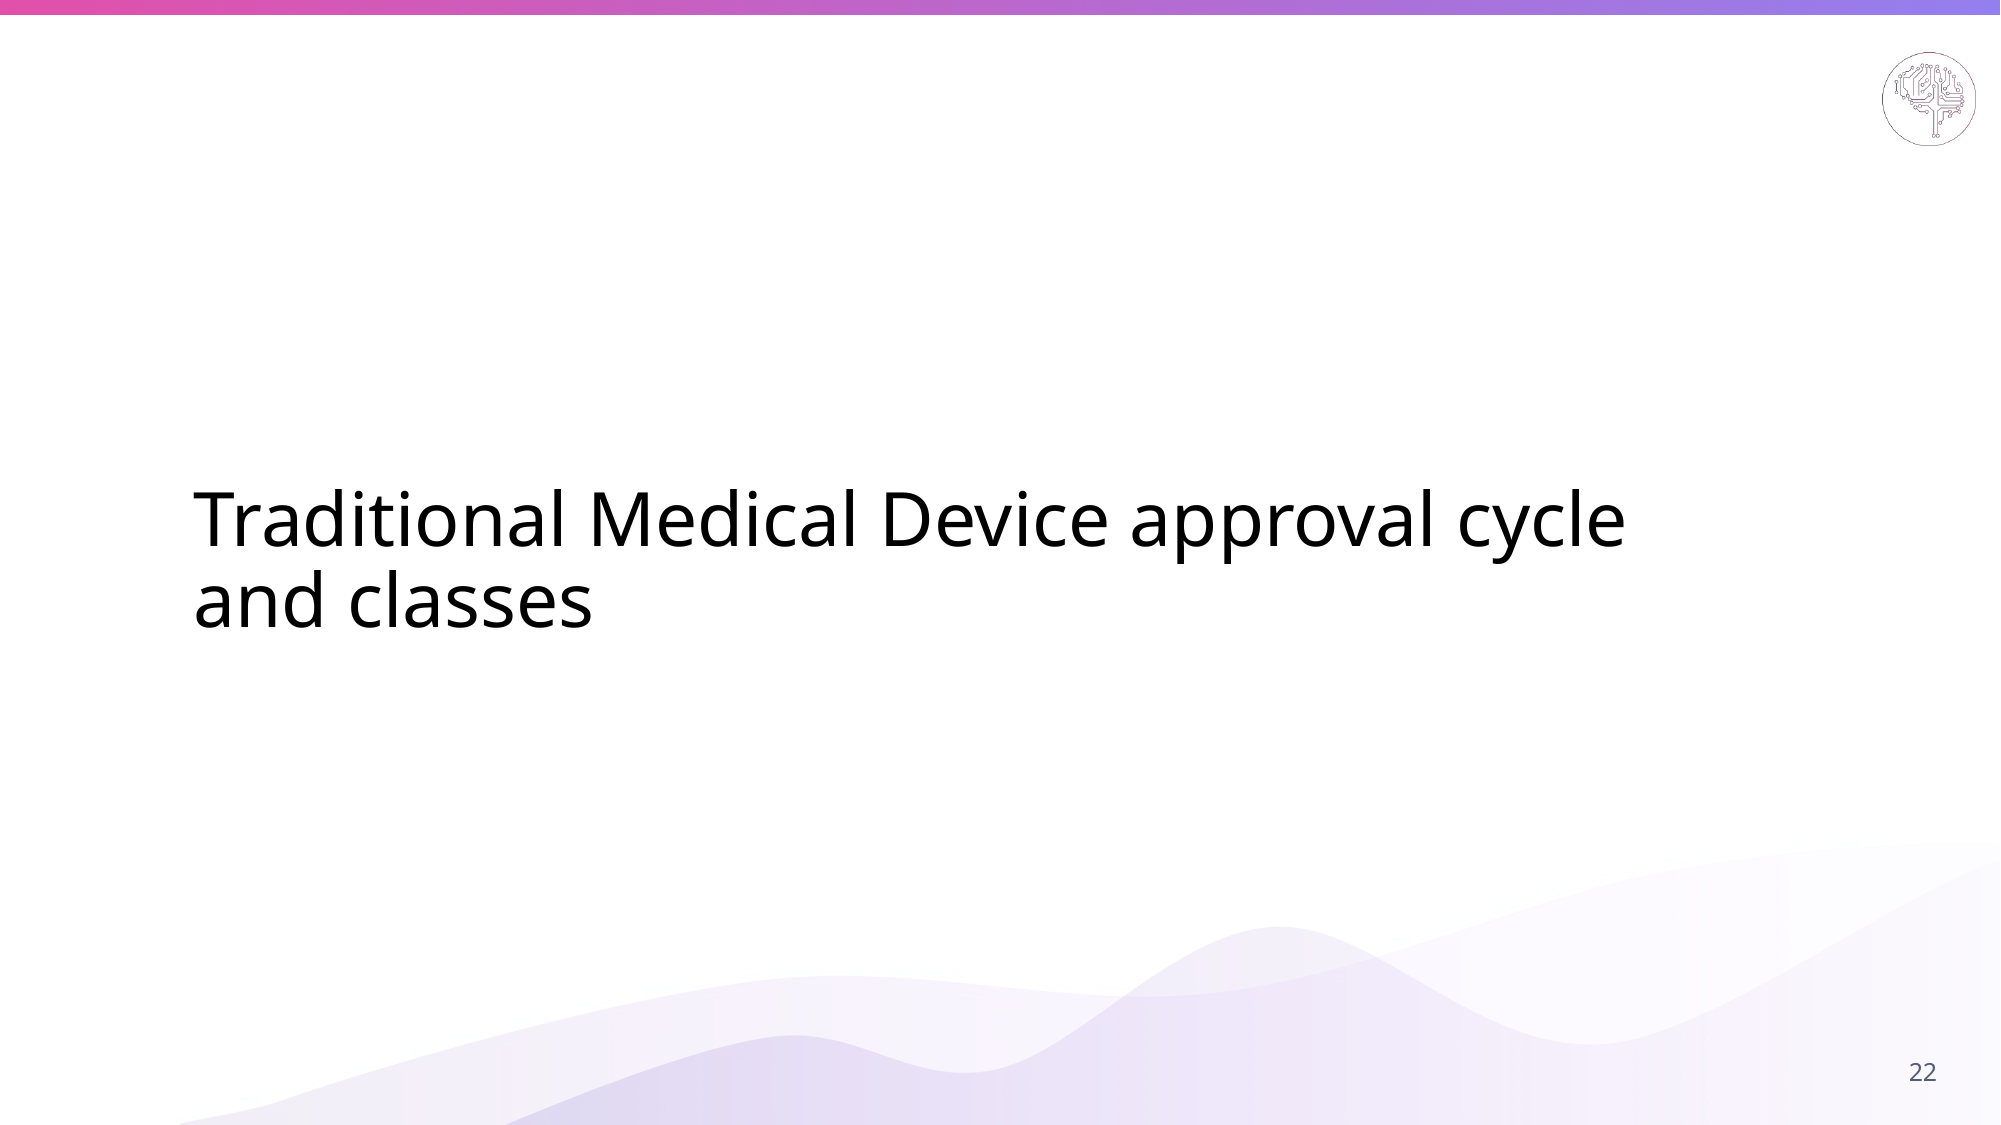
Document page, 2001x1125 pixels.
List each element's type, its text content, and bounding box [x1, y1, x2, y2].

picture [1882, 52, 1976, 146]
picture [0, 0, 2000, 15]
title Traditional Medical Device approval cycle and classes [178, 453, 1772, 672]
